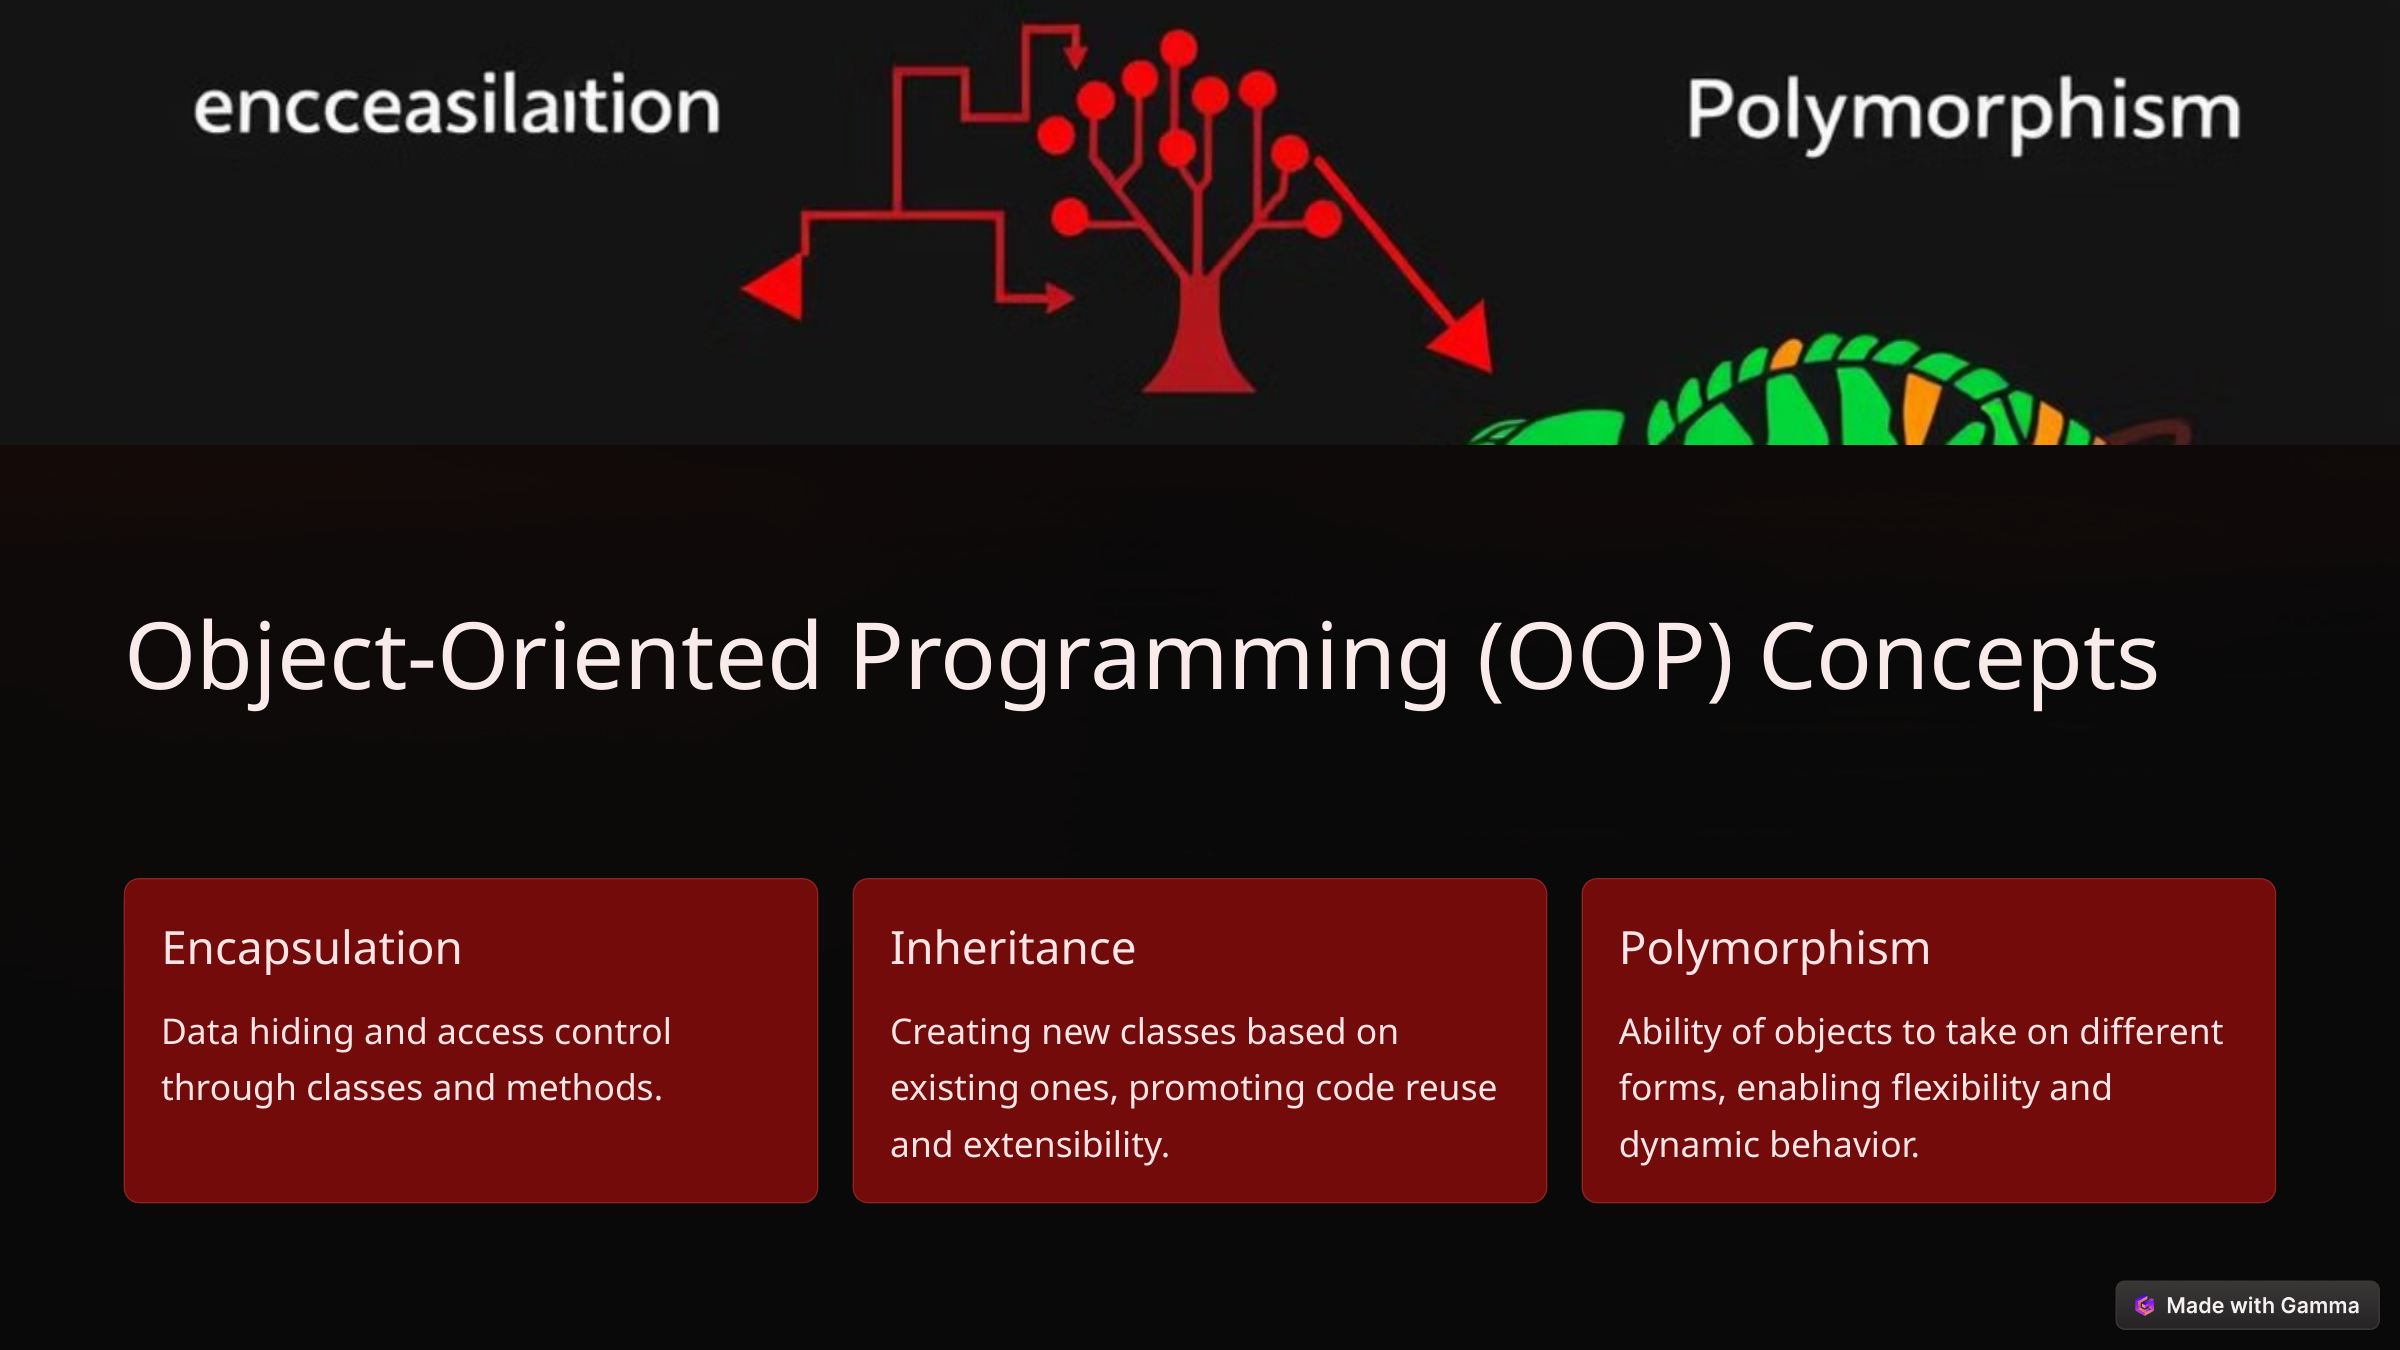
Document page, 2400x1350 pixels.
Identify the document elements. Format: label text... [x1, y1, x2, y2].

text_box [853, 878, 1547, 1203]
text_box [1582, 878, 2276, 1203]
picture [2106, 1271, 2389, 1339]
picture [0, 0, 2400, 445]
text_box Inheritance [890, 915, 1358, 974]
text_box Ability of objects to take on different forms, enabling flexibility and dynamic behavior. [1618, 995, 2239, 1166]
text_box Polymorphism [1618, 915, 2087, 974]
text_box Object-Oriented Programming (OOP) Concepts [124, 591, 2276, 826]
text_box Creating new classes based on existing ones, promoting code reuse and extensibility. [890, 995, 1510, 1166]
text_box [124, 878, 818, 1203]
text_box Data hiding and access control through classes and methods. [161, 995, 781, 1109]
text_box Encapsulation [161, 915, 629, 974]
